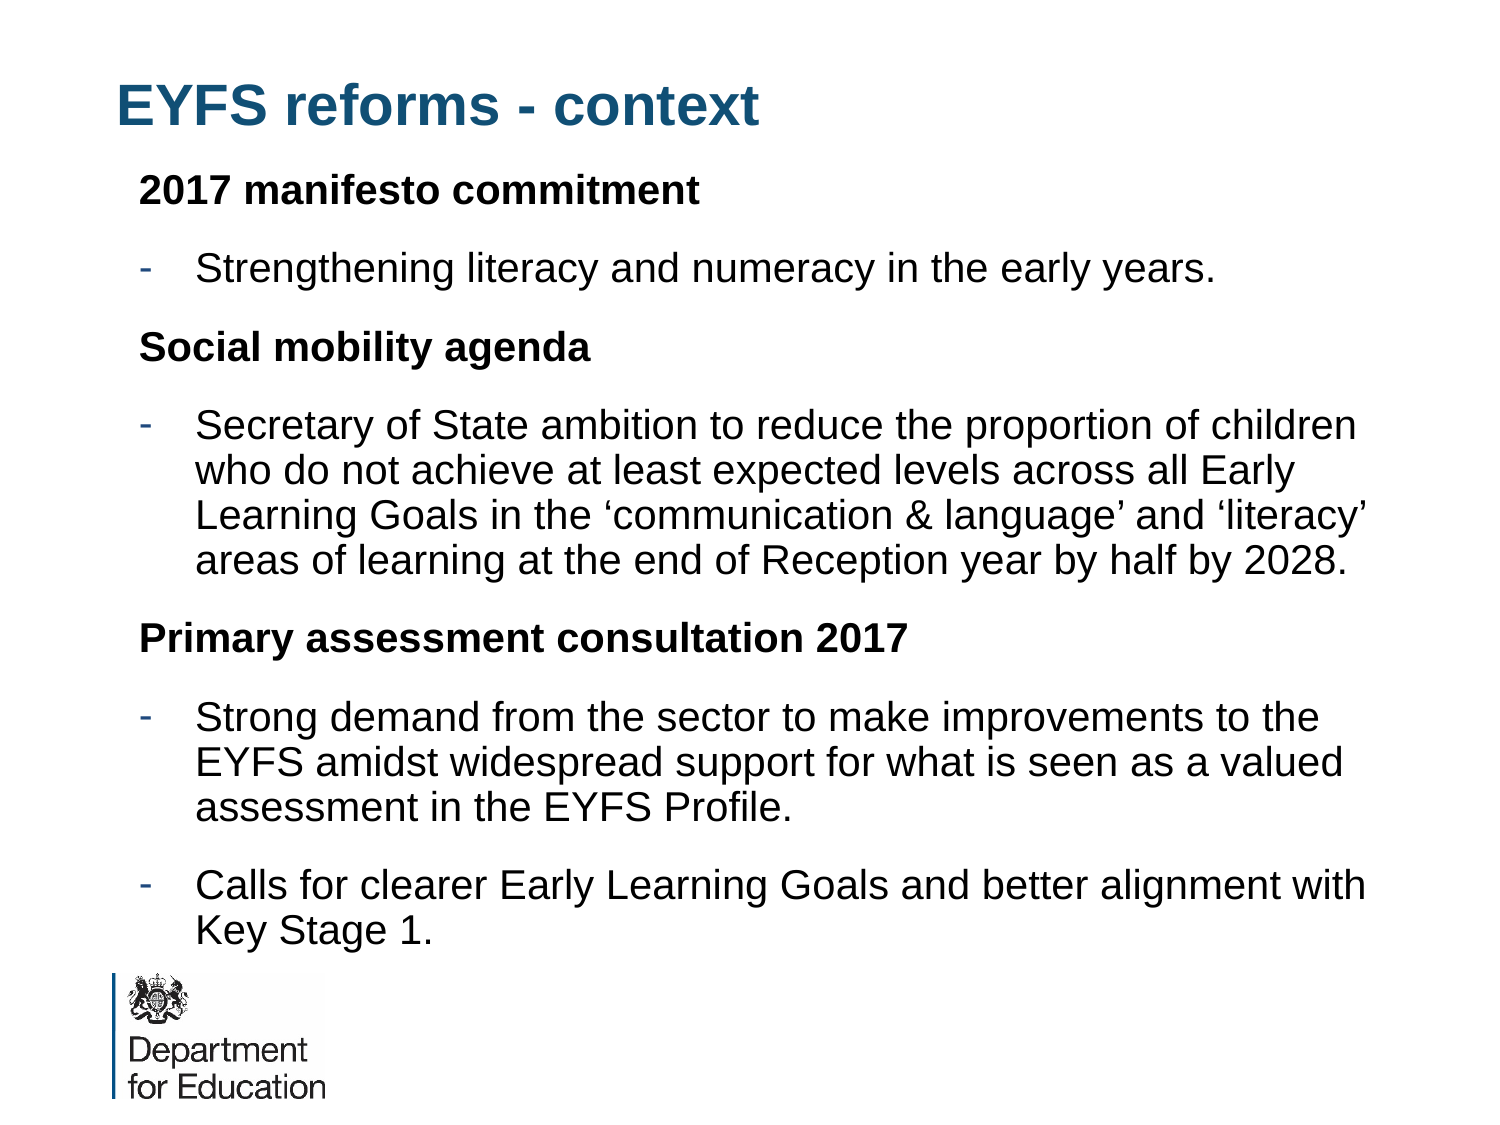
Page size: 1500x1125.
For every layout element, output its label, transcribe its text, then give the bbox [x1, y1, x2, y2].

text_box EYFS reforms - context [101, 19, 1466, 185]
list 2017 manifesto commitment Strengthening literacy and numeracy in the early years. Social mobility agenda Secretary of State ambition to reduce the proportion of children who do not achieve at least expected levels across all Early Learning Goals in the ‘communication & language’ and ‘literacy’ areas of learning at the end of Reception year by half by 2028. Primary assessment consultation 2017 Strong demand from the sector to make improvements to the EYFS amidst widespread support for what is seen as a valued assessment in the EYFS Profile. Calls for clearer Early Learning Goals and better alignment with Key Stage 1. [123, 160, 1400, 976]
picture [112, 973, 325, 1099]
